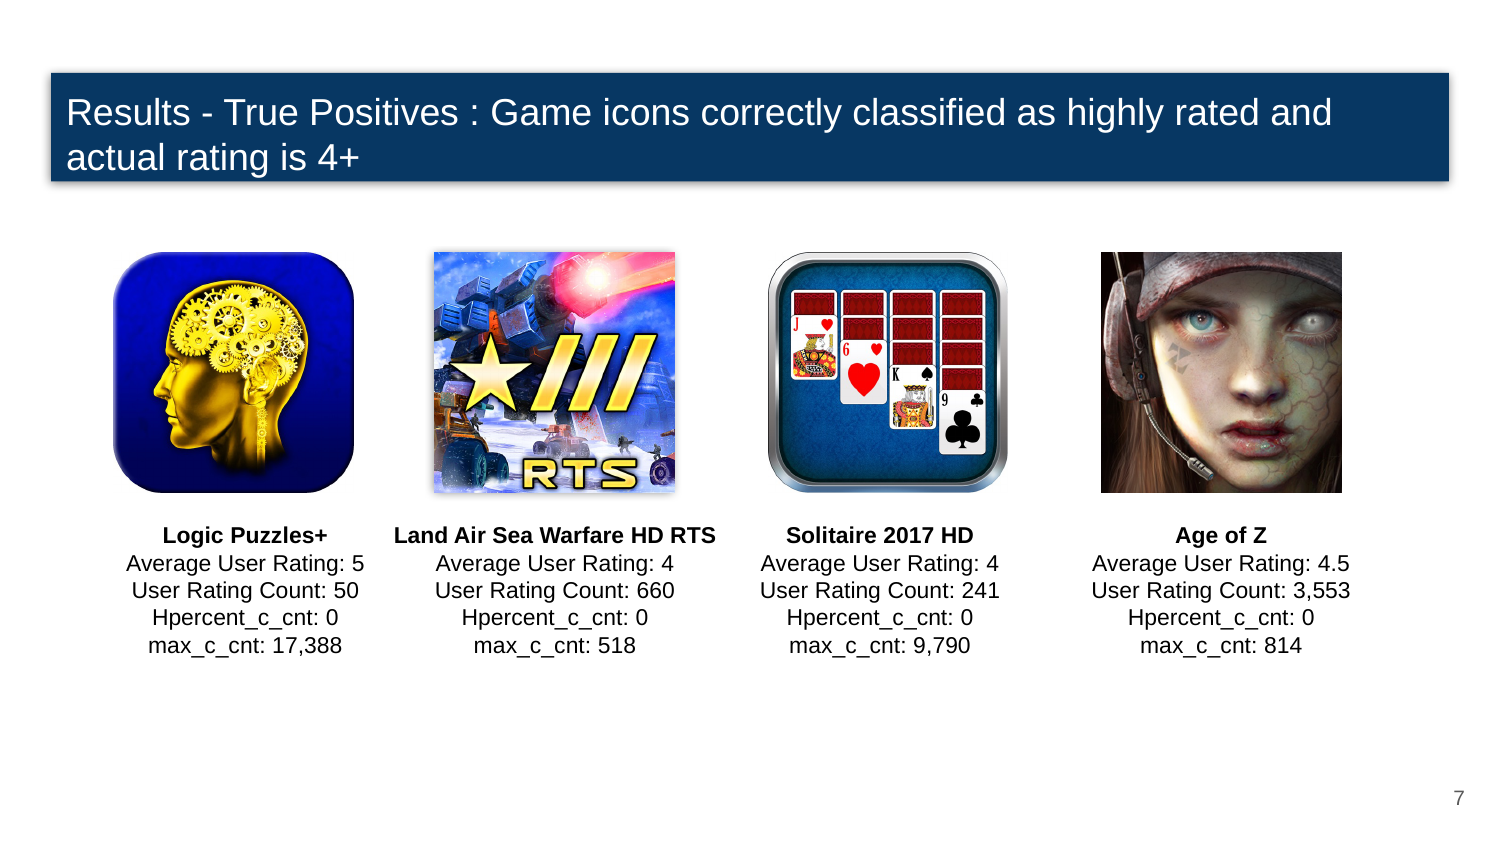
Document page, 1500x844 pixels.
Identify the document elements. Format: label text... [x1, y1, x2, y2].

text_box Logic Puzzles+ Average User Rating: 5 User Rating Count: 50 Hpercent_c_cnt: 0 max_c_cnt: 17,388 [93, 505, 369, 680]
picture [767, 251, 1009, 493]
text_box Age of Z Average User Rating: 4.5 User Rating Count: 3,553 Hpercent_c_cnt: 0 max_c_cnt: 814 [1035, 505, 1407, 680]
picture [434, 251, 675, 493]
picture [1100, 251, 1342, 493]
text_box Solitaire 2017 HD Average User Rating: 4 User Rating Count: 241 Hpercent_c_cnt: 0 max_c_cnt: 9,790 [694, 505, 1035, 680]
text_box Land Air Sea Warfare HD RTS Average User Rating: 4 User Rating Count: 660 Hpercent_c_cnt: 0 max_c_cnt: 518 [369, 505, 694, 680]
picture [113, 251, 354, 493]
title Results - True Positives : Game icons correctly classified as highly rated and actual rating is 4+ [51, 72, 1449, 182]
slide_number ‹#› [1389, 764, 1480, 830]
